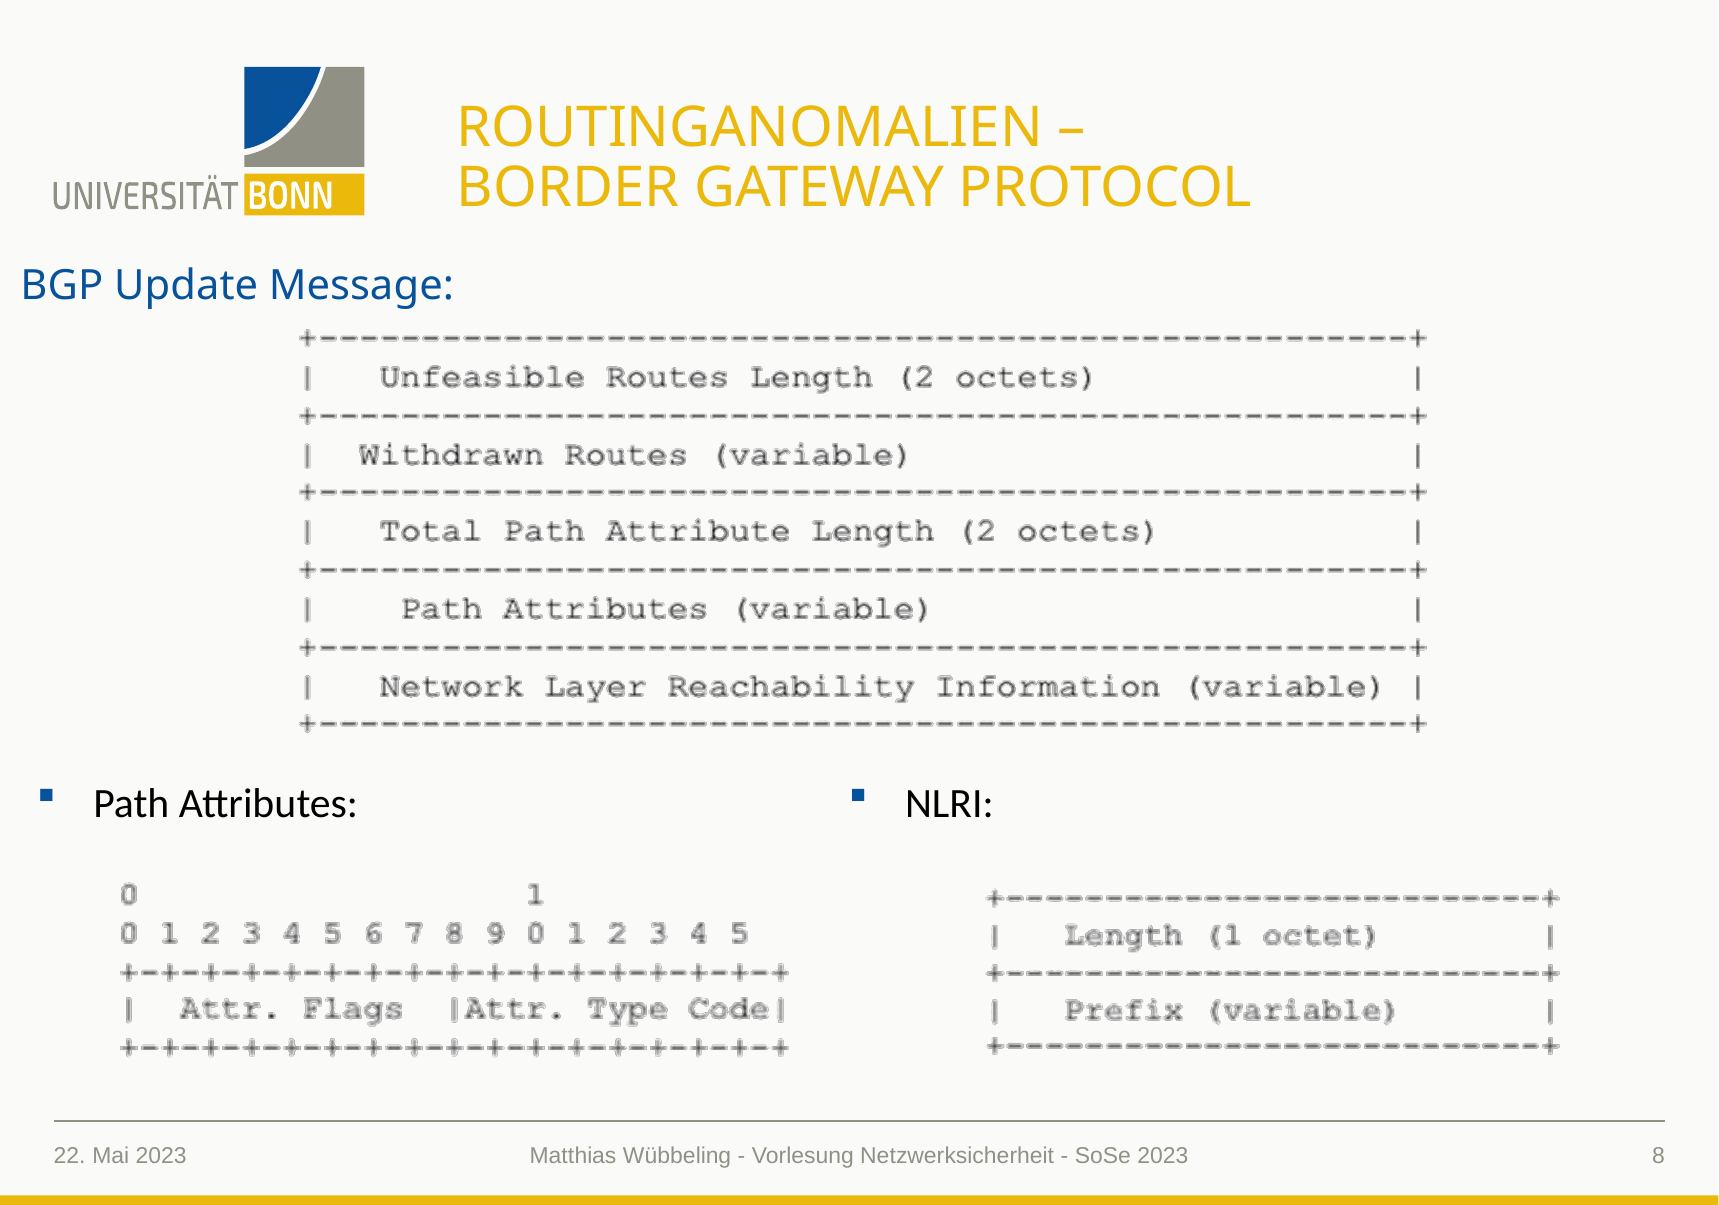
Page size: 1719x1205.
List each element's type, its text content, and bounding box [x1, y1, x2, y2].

title RoutingAnomalien – Border Gateway Protocol [456, 67, 1665, 218]
picture [286, 318, 1433, 741]
picture [971, 874, 1569, 1064]
list BGP Update Message: [20, 257, 1650, 827]
slide_number 22. Mai 2023 [53, 1121, 215, 1189]
text_box NLRI: [832, 767, 1647, 1134]
text_box Path Attributes: [20, 827, 832, 1134]
slide_number 8 [1557, 1121, 1665, 1189]
picture [102, 864, 813, 1071]
footer Matthias Wübbeling - Vorlesung Netzwerksicherheit - SoSe 2023 [389, 1121, 1329, 1189]
